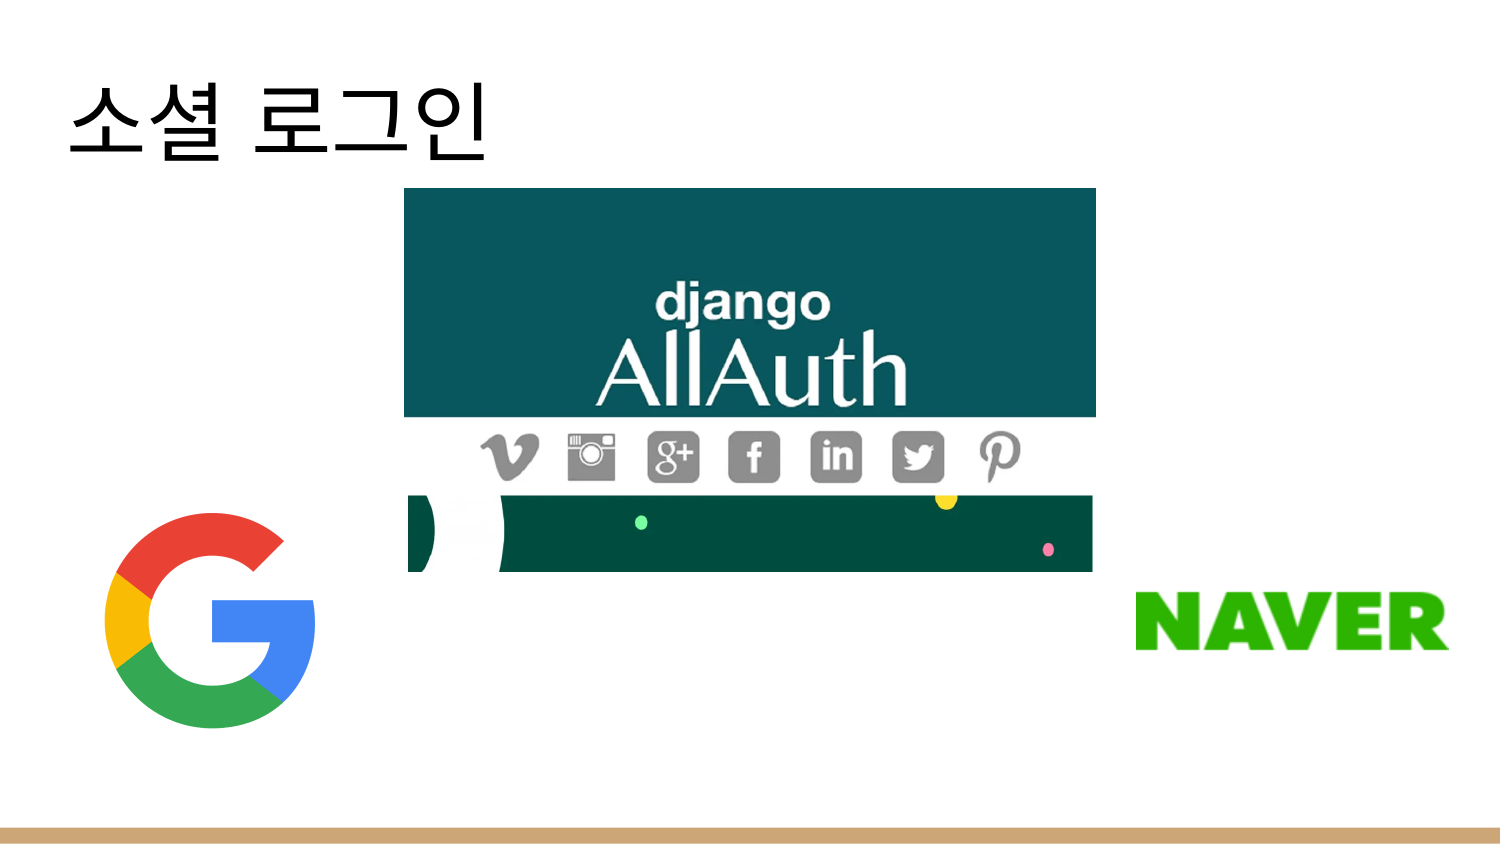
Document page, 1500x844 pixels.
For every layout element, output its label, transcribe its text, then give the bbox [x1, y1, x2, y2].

picture [1136, 463, 1450, 777]
picture [403, 187, 1097, 573]
title 소셜 로그인 [51, 51, 1449, 189]
picture [83, 491, 336, 749]
